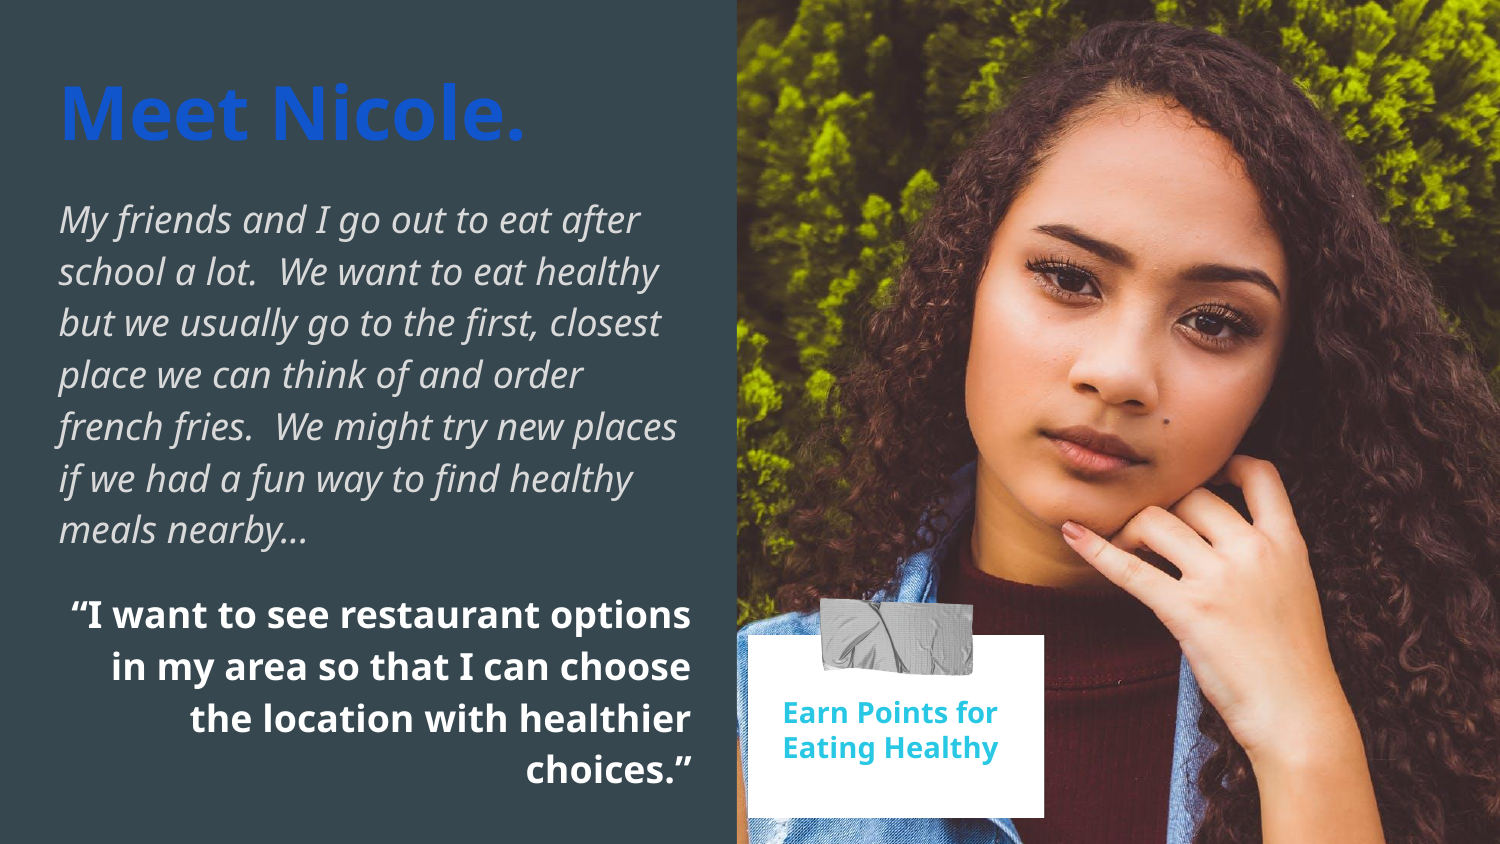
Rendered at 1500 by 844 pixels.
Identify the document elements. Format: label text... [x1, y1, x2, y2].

picture [736, 0, 1500, 844]
subtitle Meet Nicole. My friends and I go out to eat after school a lot. We want to eat healthy but we usually go to the first, closest place we can think of and order french fries. We might try new places if we had a fun way to find healthy meals nearby... “I want to see restaurant options in my area so that I can choose the location with healthier choices.” [43, 107, 708, 737]
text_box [736, 596, 1057, 818]
